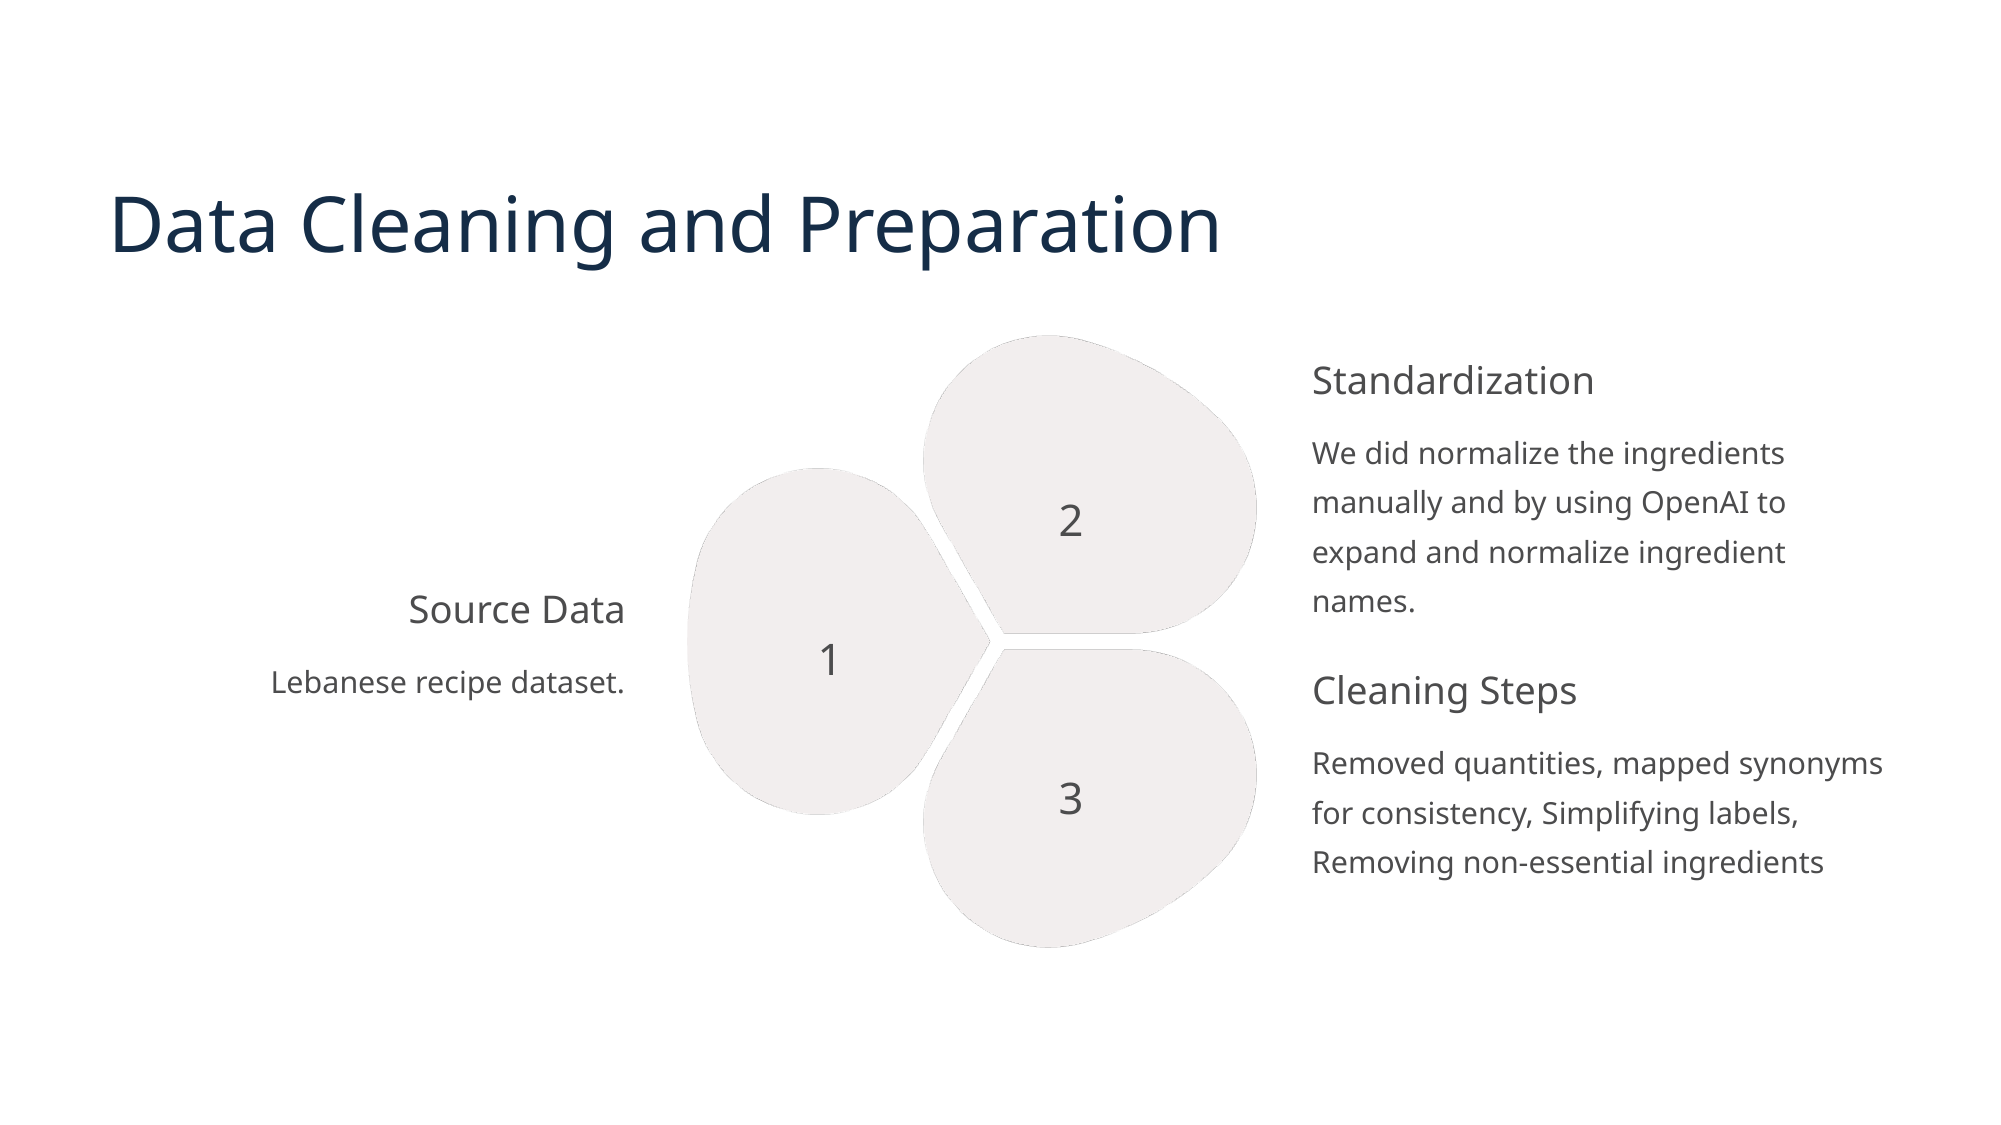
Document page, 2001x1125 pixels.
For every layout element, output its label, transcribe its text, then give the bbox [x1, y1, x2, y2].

text_box Source Data [238, 583, 626, 632]
picture [687, 329, 1313, 954]
text_box We did normalize the ingredients manually and by using OpenAI to expand and normalize ingredient names. [1313, 420, 1892, 570]
text_box Data Cleaning and Preparation [108, 171, 1096, 268]
text_box Cleaning Steps [1313, 664, 1700, 713]
text_box Removed quantities, mapped synonyms for consistency, Simplifying labels, Removing non-essential ingredients [1313, 731, 1892, 930]
text_box Standardization [1313, 353, 1700, 403]
text_box Lebanese recipe dataset. [108, 650, 626, 701]
